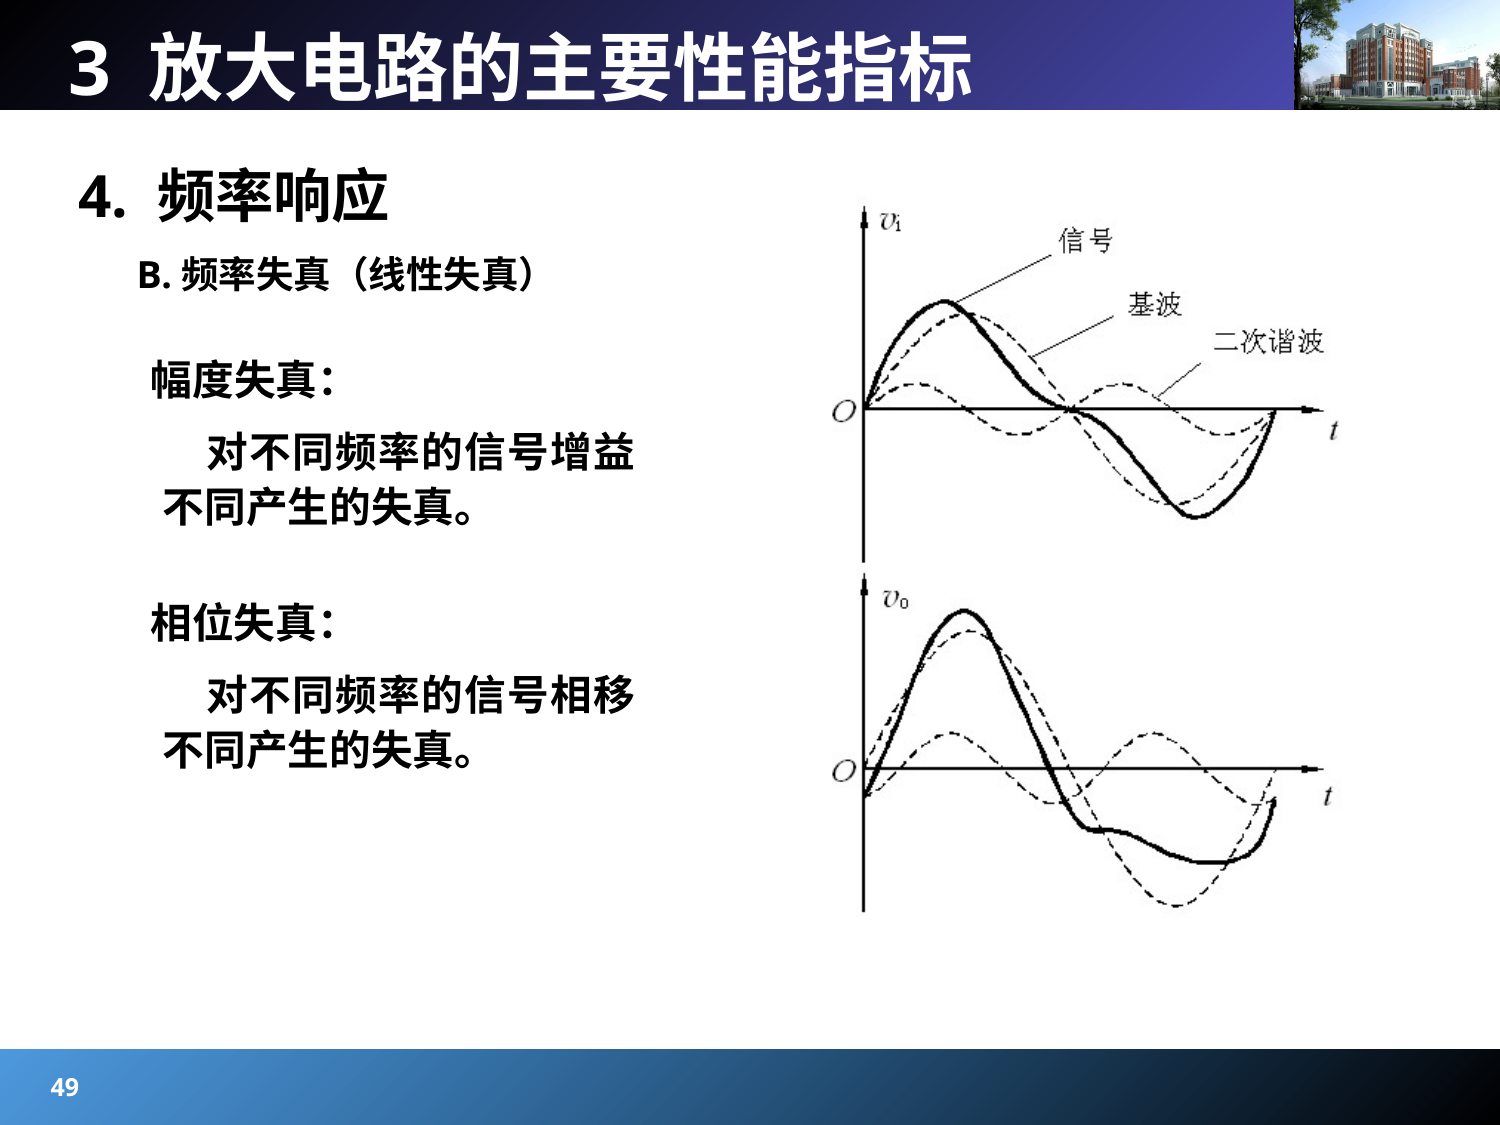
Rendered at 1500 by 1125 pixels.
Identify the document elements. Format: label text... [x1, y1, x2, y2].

text_box 4. 频率响应 [63, 152, 946, 237]
text_box 对不同频率的信号增益不同产生的失真。 [147, 413, 651, 539]
picture [809, 184, 1358, 936]
text_box B.频率失真（线性失真） [121, 234, 734, 304]
picture [1294, 0, 1500, 110]
text_box 幅度失真： [135, 341, 401, 411]
text_box 相位失真： [135, 584, 401, 654]
text_box 对不同频率的信号相移不同产生的失真。 [147, 656, 651, 782]
title 3 放大电路的主要性能指标 [53, 1, 1149, 129]
